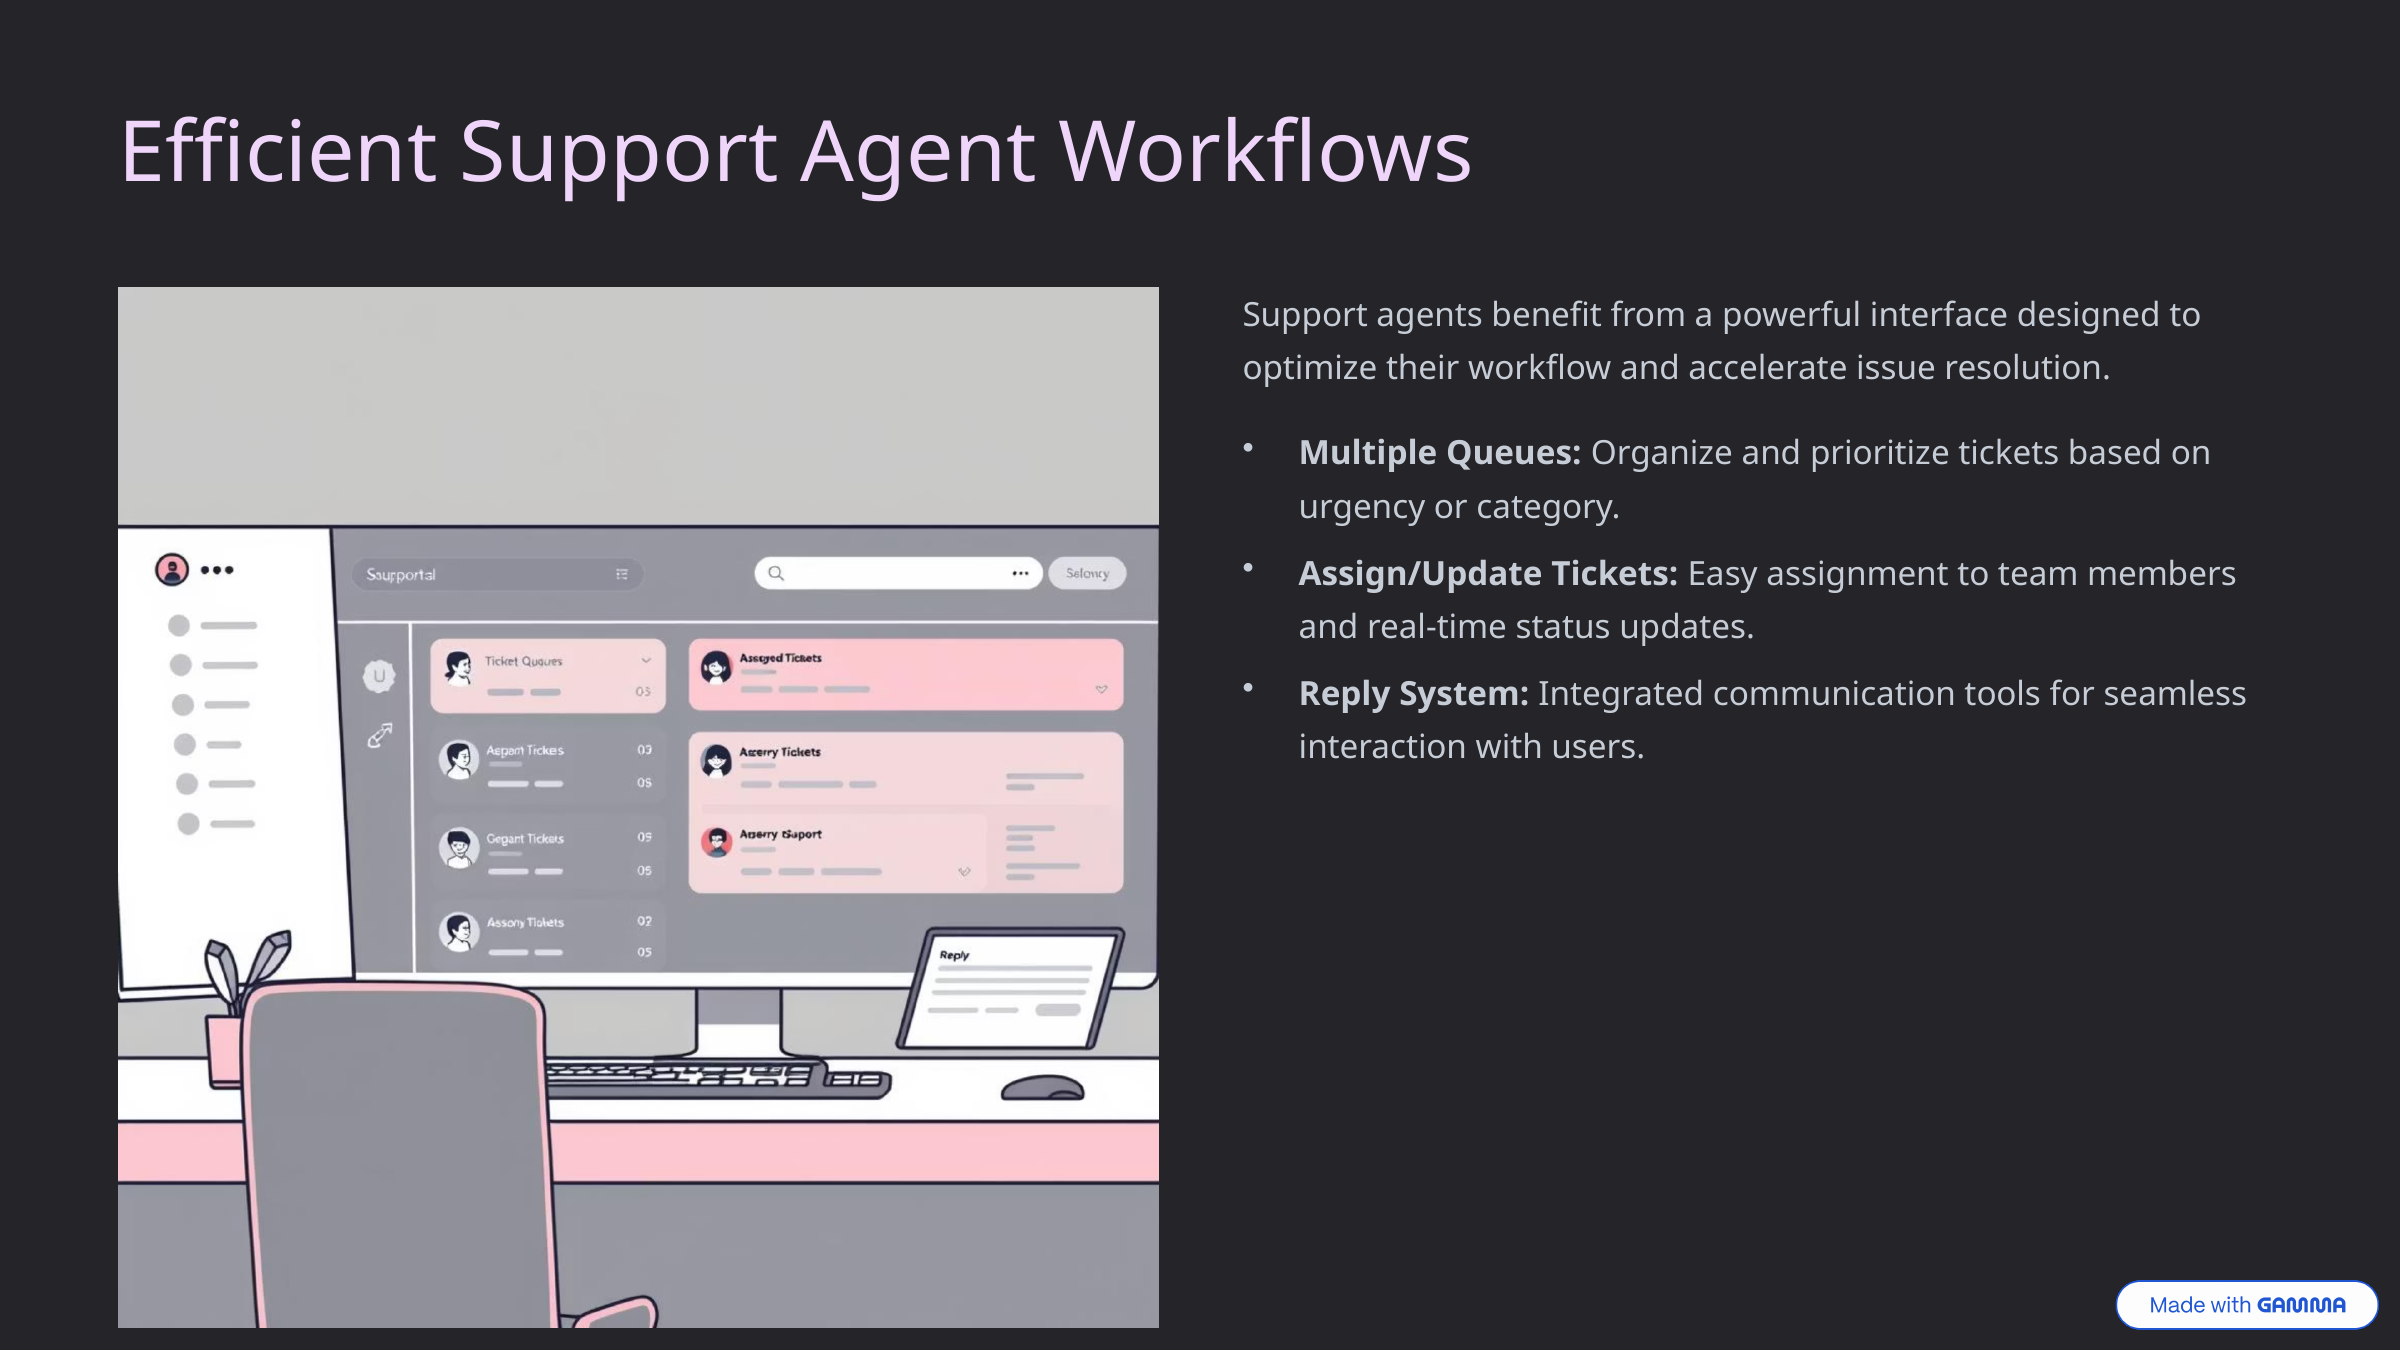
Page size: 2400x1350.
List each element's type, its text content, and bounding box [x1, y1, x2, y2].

text_box Support agents benefit from a powerful interface designed to optimize their workflow and accelerate issue resolution. [1242, 279, 2283, 389]
text_box Assign/Update Tickets: Easy assignment to team members and real-time status updates. [1242, 538, 2283, 647]
text_box Efficient Support Agent Workflows [118, 92, 1489, 199]
picture [118, 287, 1159, 1328]
picture [2106, 1271, 2389, 1339]
text_box Multiple Queues: Organize and prioritize tickets based on urgency or category. [1242, 418, 2283, 527]
text_box Reply System: Integrated communication tools for seamless interaction with users. [1242, 658, 2283, 767]
